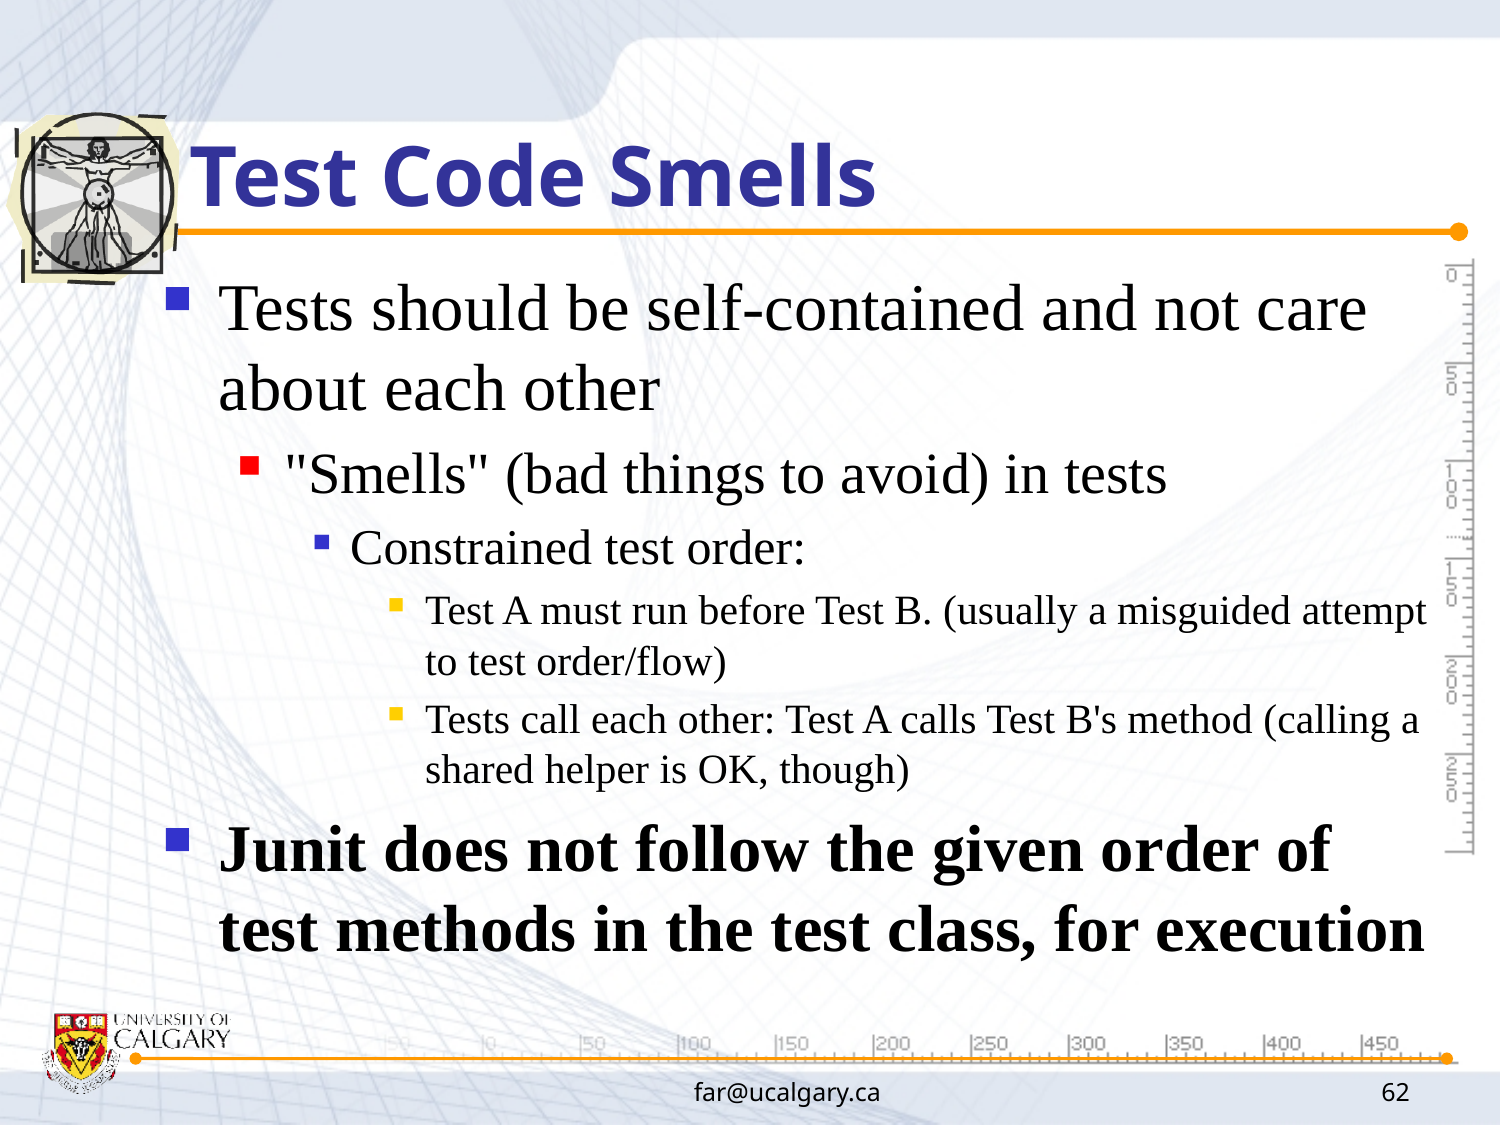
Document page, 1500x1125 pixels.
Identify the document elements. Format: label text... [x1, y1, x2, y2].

list Tests should be self-contained and not care about each other "Smells" (bad things to avoid) in tests Constrained test order: Test A must run before Test B. (usually a misguided attempt to test order/flow) Tests call each other: Test A calls Test B's method (calling a shared helper is OK, though) Junit does not follow the given order of test methods in the test class, for execution [147, 255, 1461, 1000]
title Test Code Smells [174, 42, 1468, 231]
slide_number 62 [1112, 1051, 1426, 1118]
picture [0, 0, 1500, 1125]
footer far@ucalgary.ca [549, 1051, 1026, 1118]
